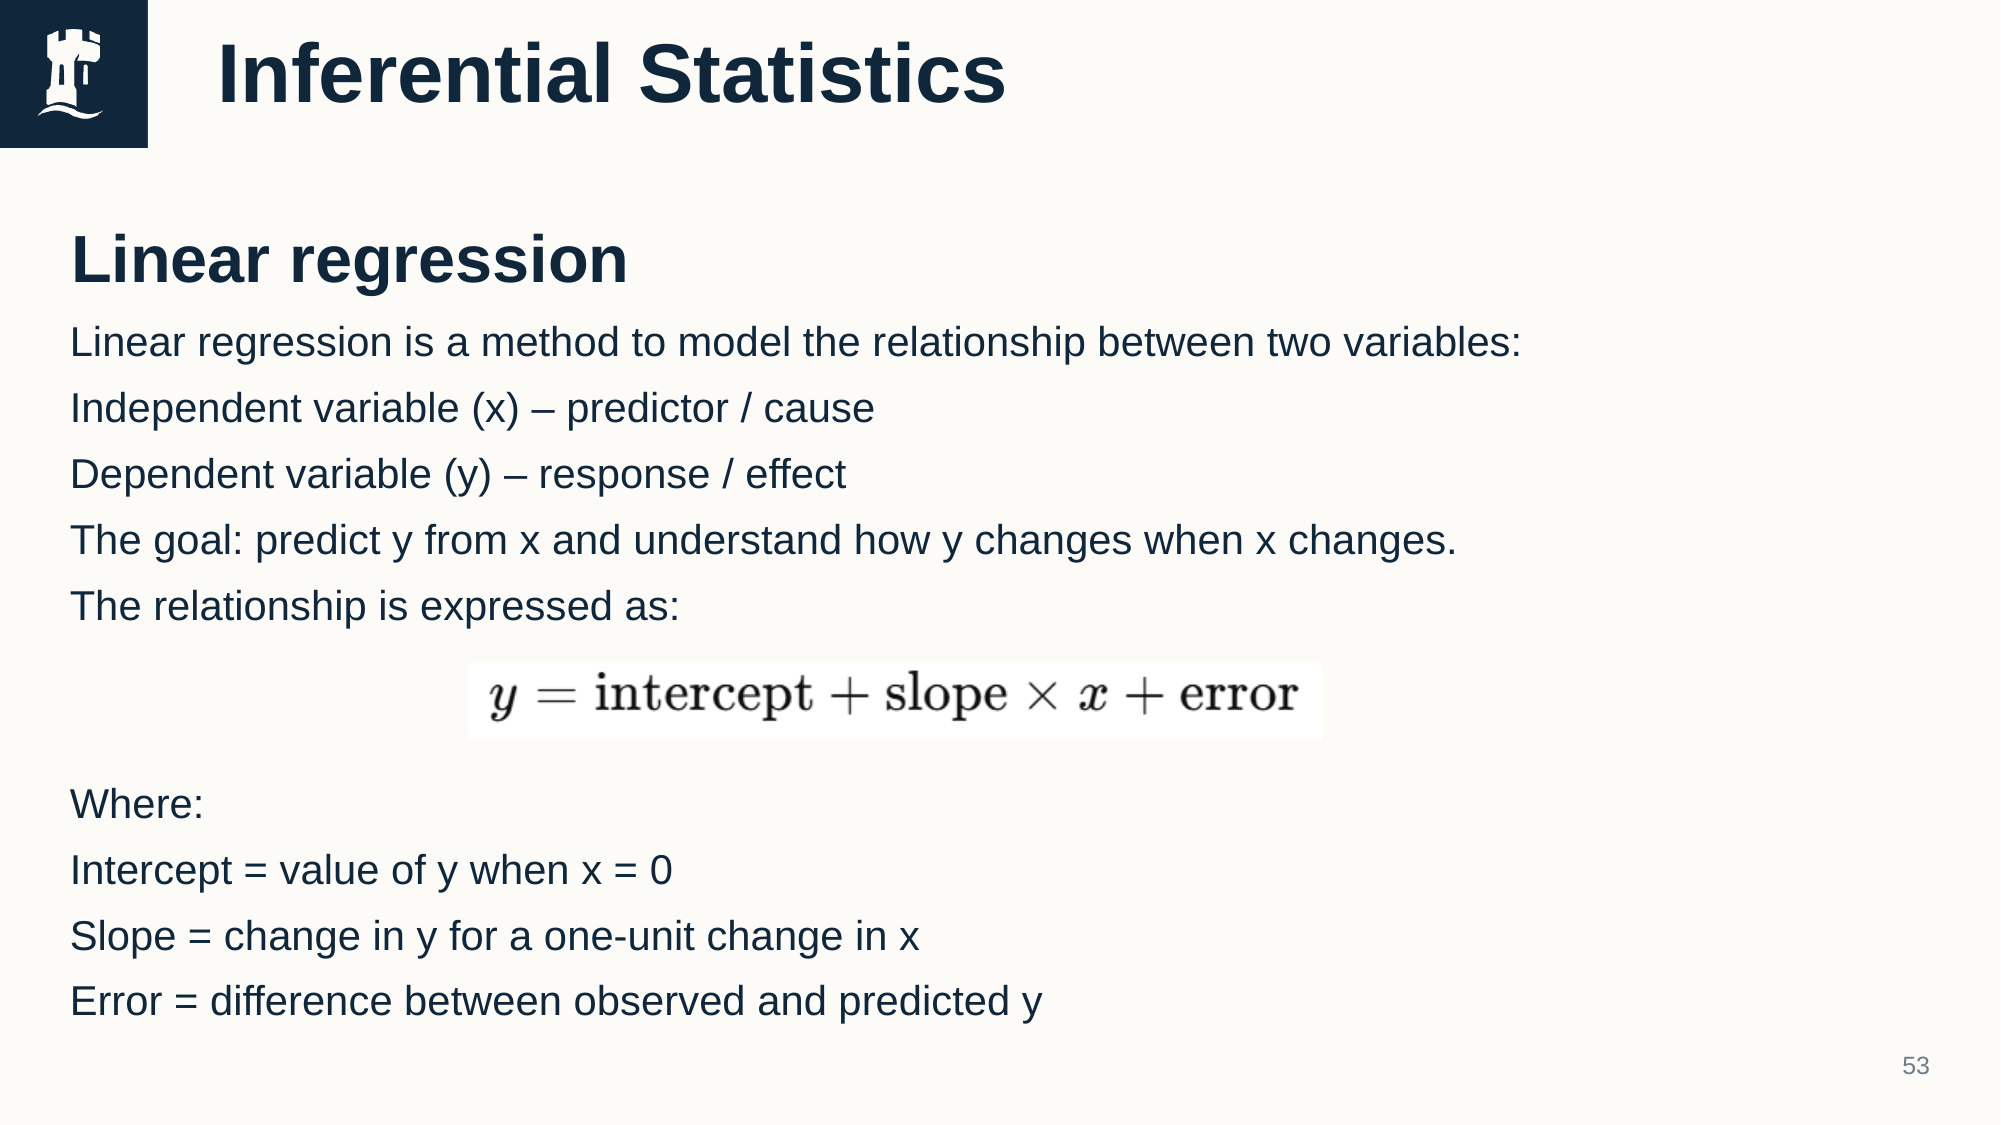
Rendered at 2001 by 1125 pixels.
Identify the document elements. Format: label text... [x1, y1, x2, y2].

picture [468, 663, 1322, 740]
list Linear regression [71, 222, 1931, 297]
title Inferential Statistics [217, 0, 1931, 148]
slide_number 53 [1812, 1049, 1931, 1083]
picture [0, 0, 148, 148]
list Linear regression is a method to model the relationship between two variables: Independent variable (x) – predictor / cause Dependent variable (y) – response / effect The goal: predict y from x and understand how y changes when x changes. The relationship is expressed as: Where: Intercept = value of y when x = 0 Slope = change in y for a one-unit change in x Error = difference between observed and predicted y [69, 320, 1853, 1083]
